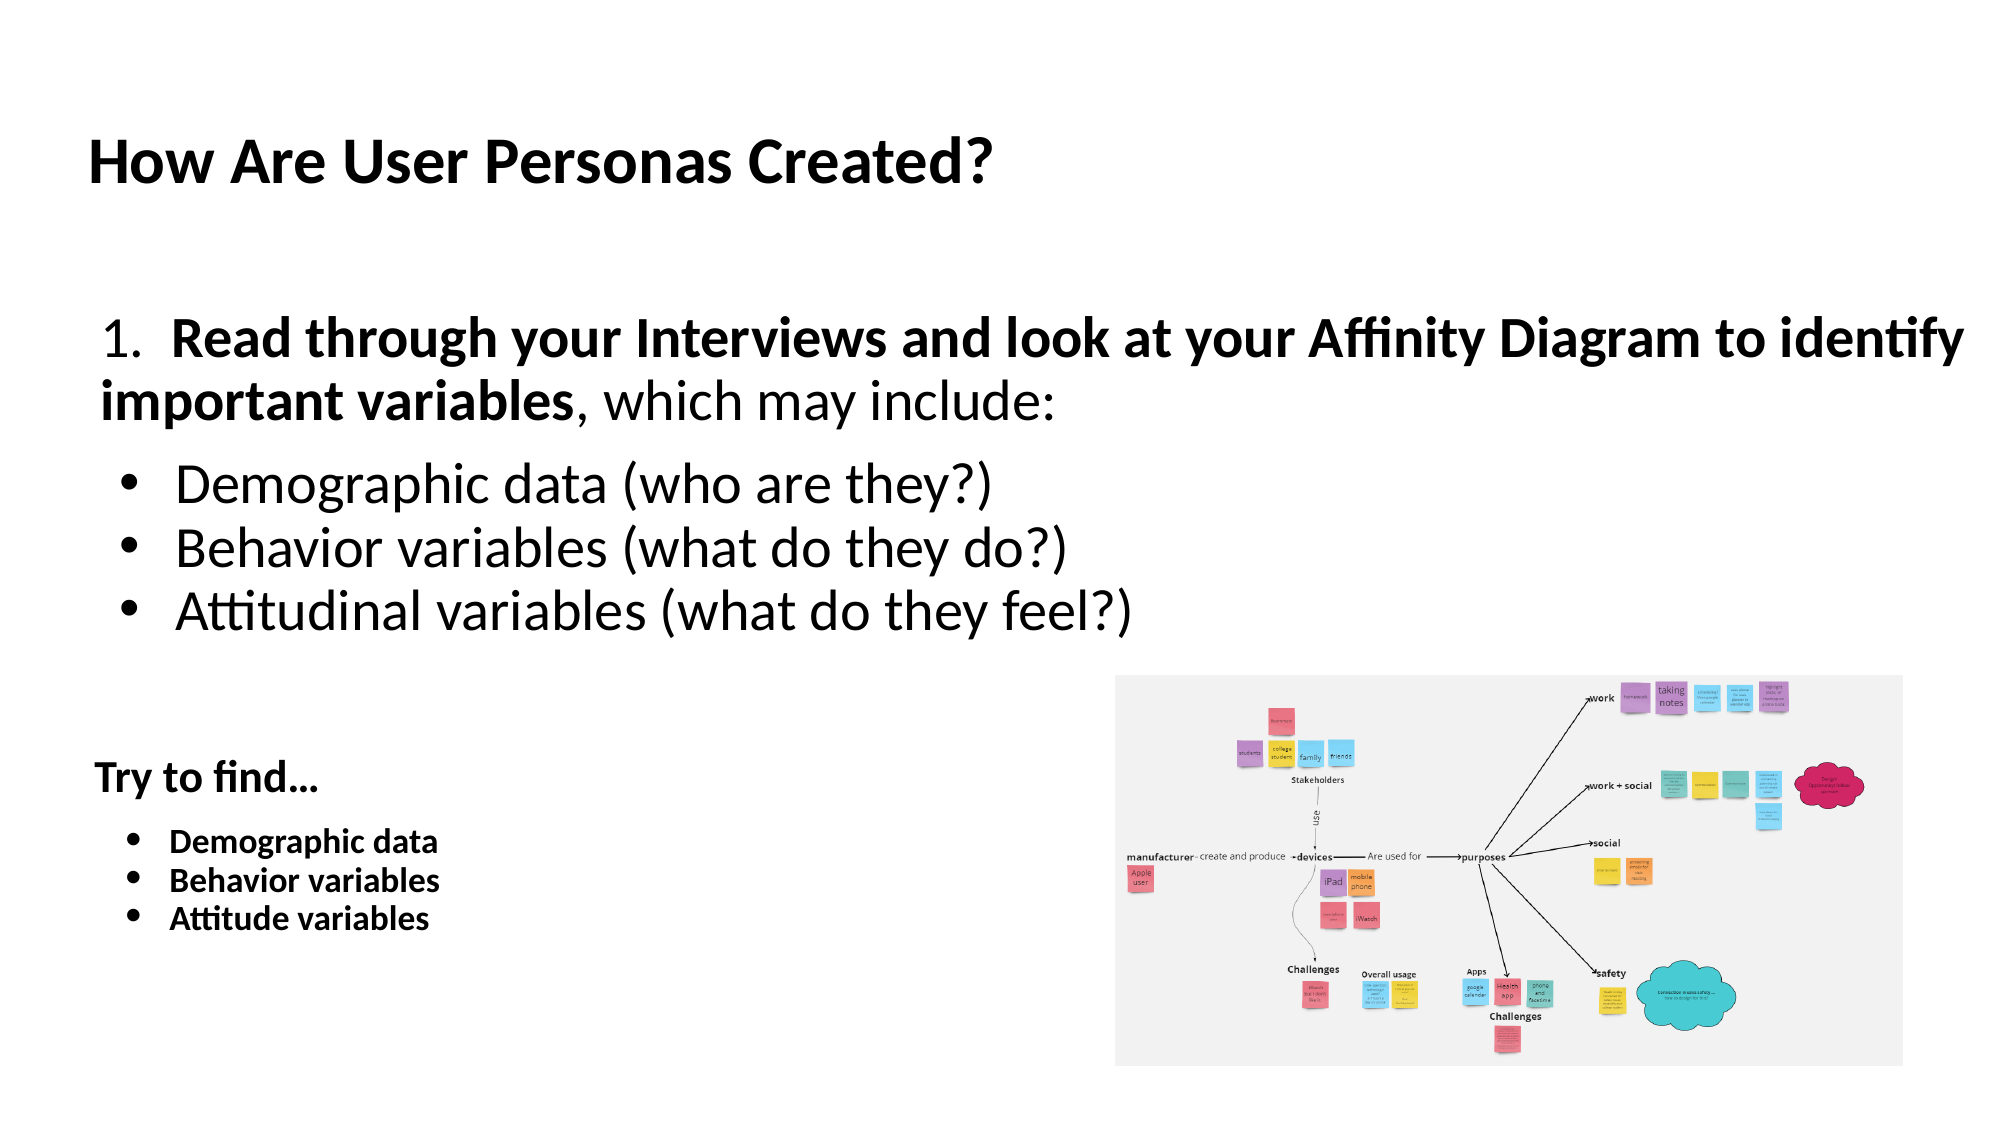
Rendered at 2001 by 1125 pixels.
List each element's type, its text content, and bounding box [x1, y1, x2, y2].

text_box Try to find… Demographic data Behavior variables Attitude variables [79, 738, 572, 1125]
list 1. Read through your Interviews and look at your Affinity Diagram to identify important variables, which may include: Demographic data (who are they?) Behavior variables (what do they do?) Attitudinal variables (what do they feel?) [85, 299, 2000, 1014]
picture [1115, 675, 1903, 1066]
text_box How Are User Personas Created? [68, 97, 1932, 223]
